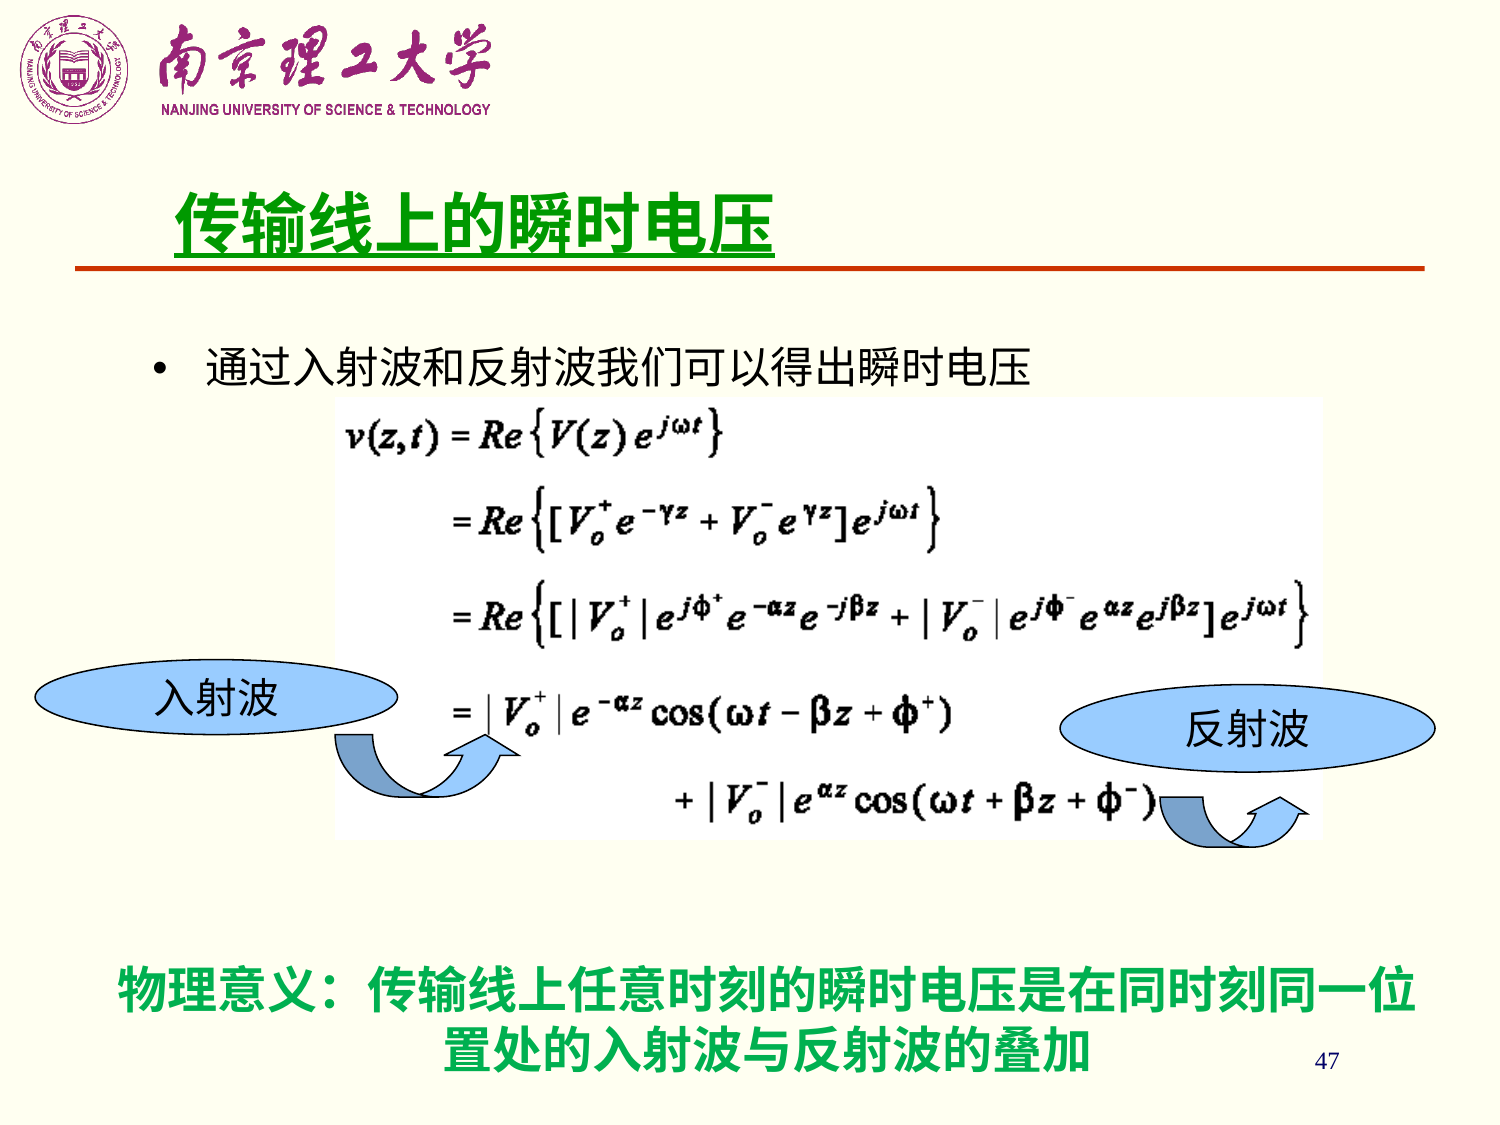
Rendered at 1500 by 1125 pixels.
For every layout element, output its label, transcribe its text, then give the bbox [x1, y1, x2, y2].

picture [17, 15, 491, 126]
text_box 通过入射波和反射波我们可以得出瞬时电压 [137, 166, 1443, 917]
text_box 传输线上的瞬时电压 [159, 177, 1297, 278]
text_box 物理意义：传输线上任意时刻的瞬时电压是在同时刻同一位置处的入射波与反射波的叠加 [100, 950, 1436, 1086]
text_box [35, 397, 1436, 848]
